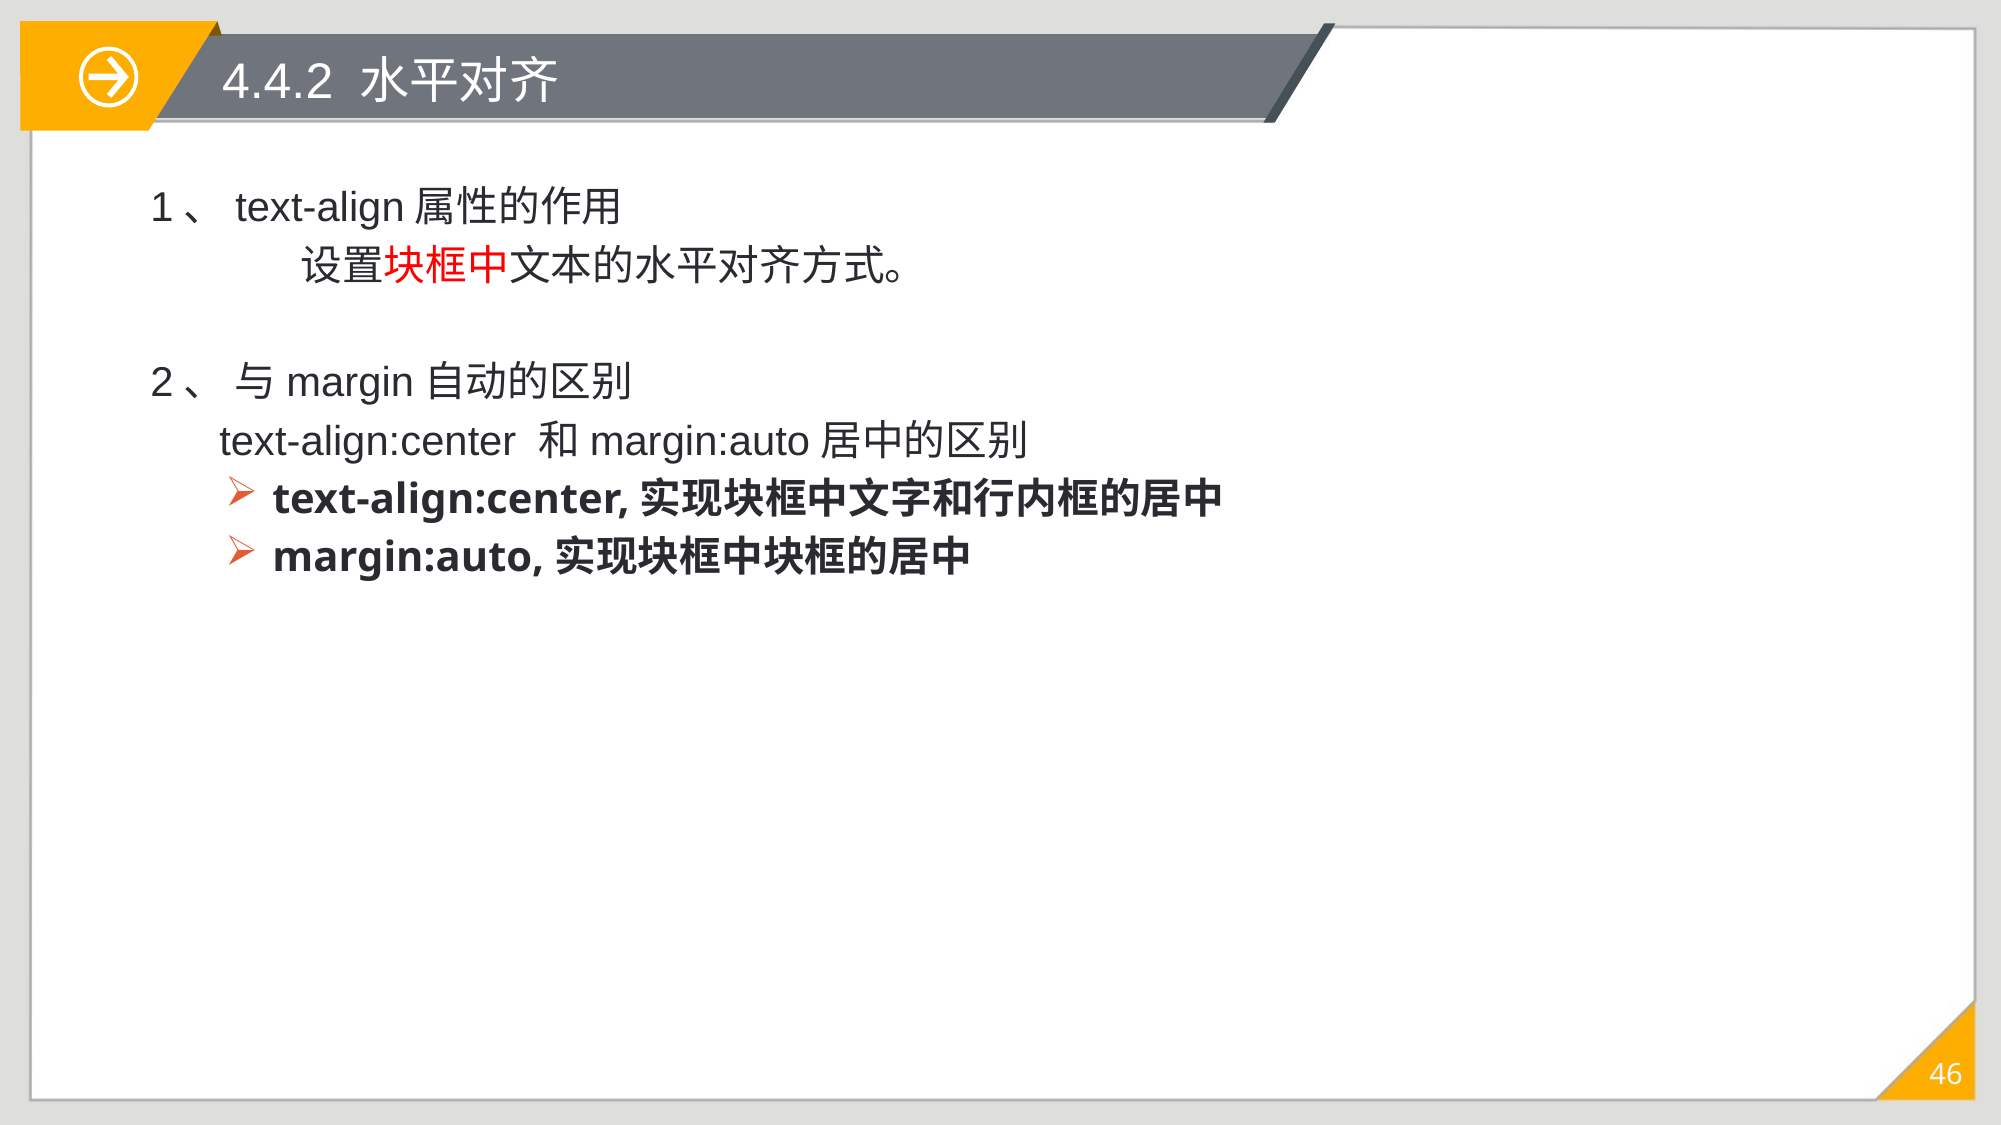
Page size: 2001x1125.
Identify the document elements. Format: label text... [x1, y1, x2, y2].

list 1、text-align属性的作用 设置块框中文本的水平对齐方式。 2、 与margin自动的区别 text-align:center 和margin:auto居中的区别 text-align:center,实现块框中文字和行内框的居中 margin:auto,实现块框中块框的居中 [135, 172, 1875, 1012]
title 4.4.2 水平对齐 [206, 26, 1792, 131]
picture [0, 0, 2001, 1125]
